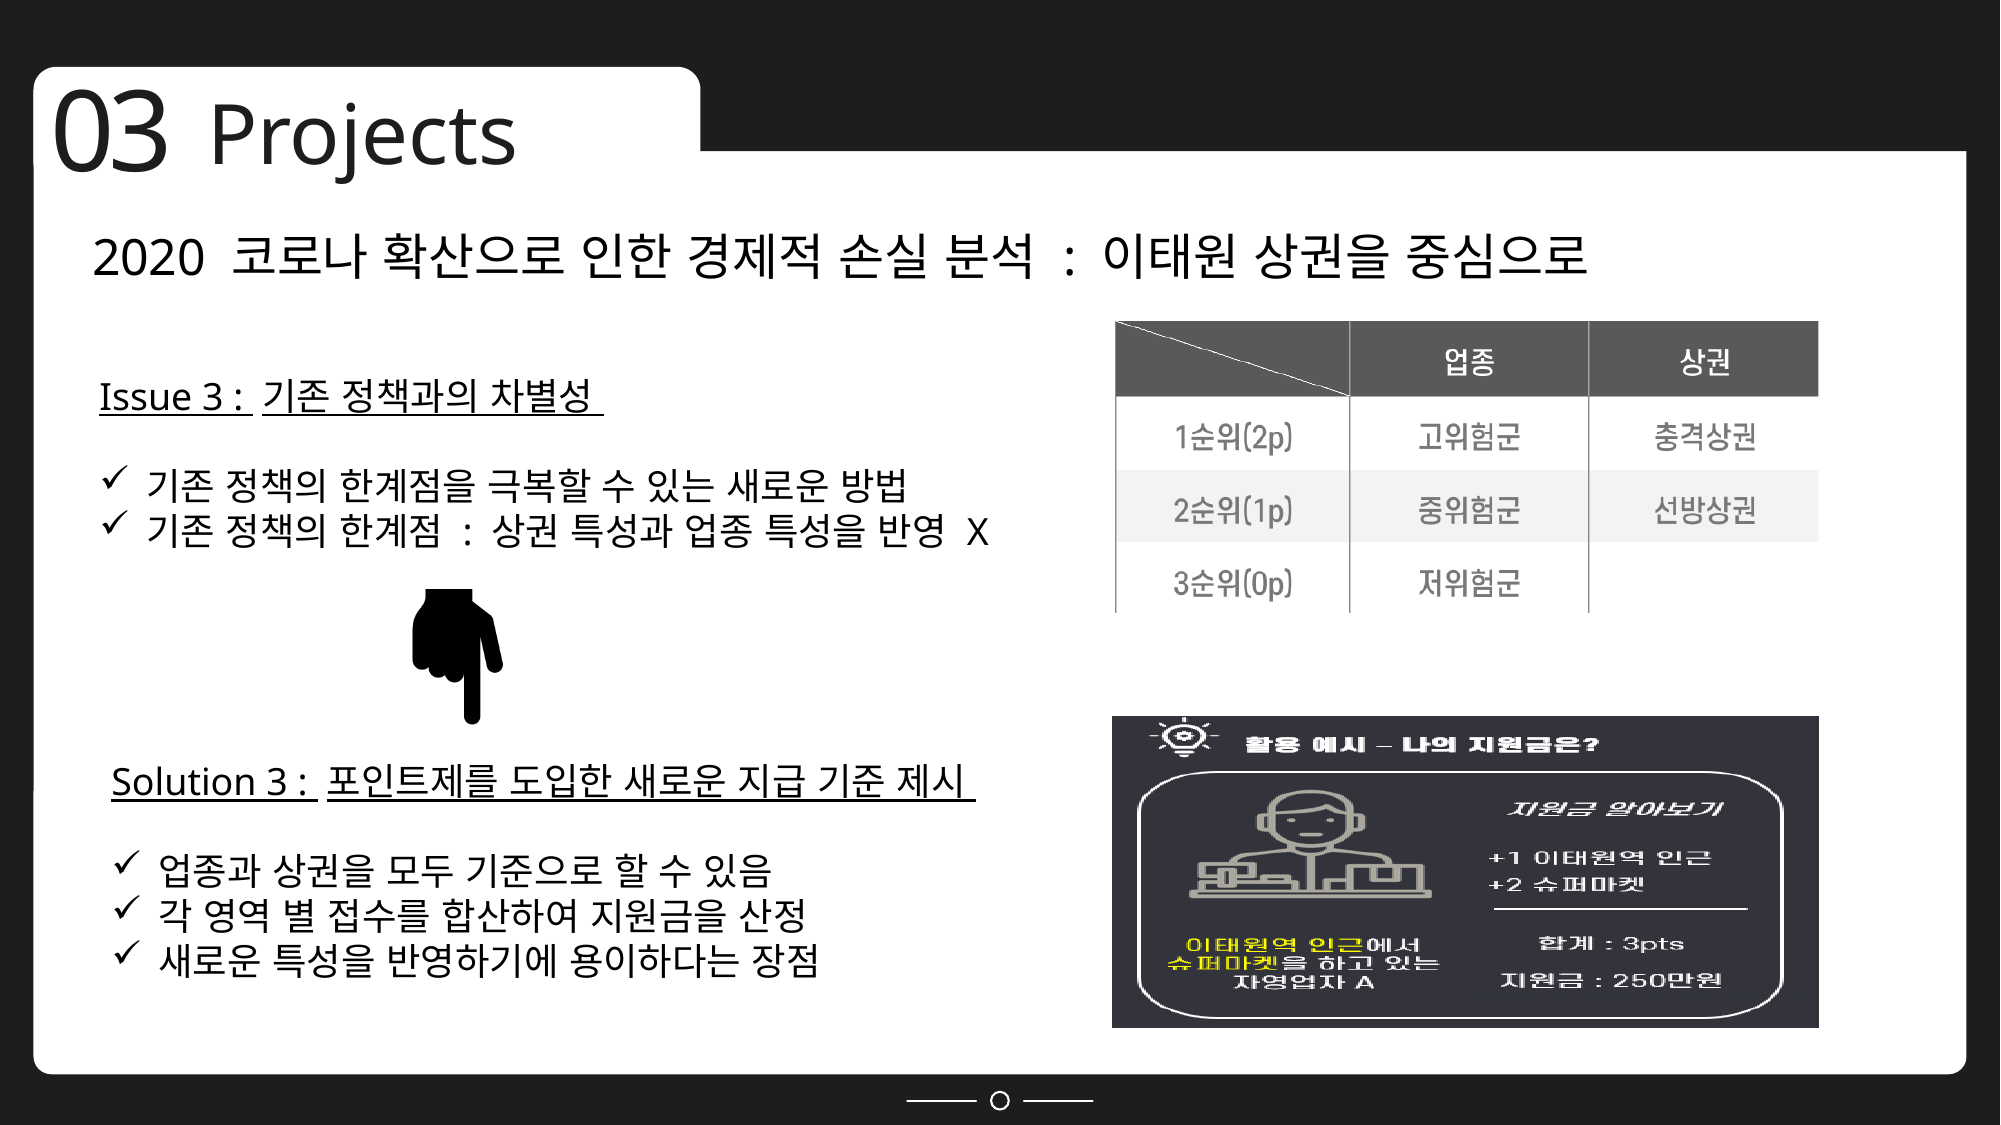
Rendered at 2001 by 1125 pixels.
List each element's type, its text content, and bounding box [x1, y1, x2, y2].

text_box Solution 3 : 포인트제를 도입한 새로운 지급 기준 제시 업종과 상권을 모두 기준으로 할 수 있음 각 영역 별 접수를 합산하여 지원금을 산정 새로운 특성을 반영하기에 용이하다는 장점 [96, 750, 992, 991]
text_box 03 [36, 51, 189, 201]
picture [1112, 716, 1819, 1028]
picture [1112, 321, 1819, 613]
text_box Projects [192, 74, 569, 189]
text_box Issue 3 : 기존 정책과의 차별성 기존 정책의 한계점을 극복할 수 있는 새로운 방법 기존 정책의 한계점 : 상권 특성과 업종 특성을 반영 X [84, 365, 1004, 561]
picture [380, 579, 535, 734]
text_box 2020 코로나 확산으로 인한 경제적 손실 분석 : 이태원 상권을 중심으로 [77, 217, 1605, 293]
